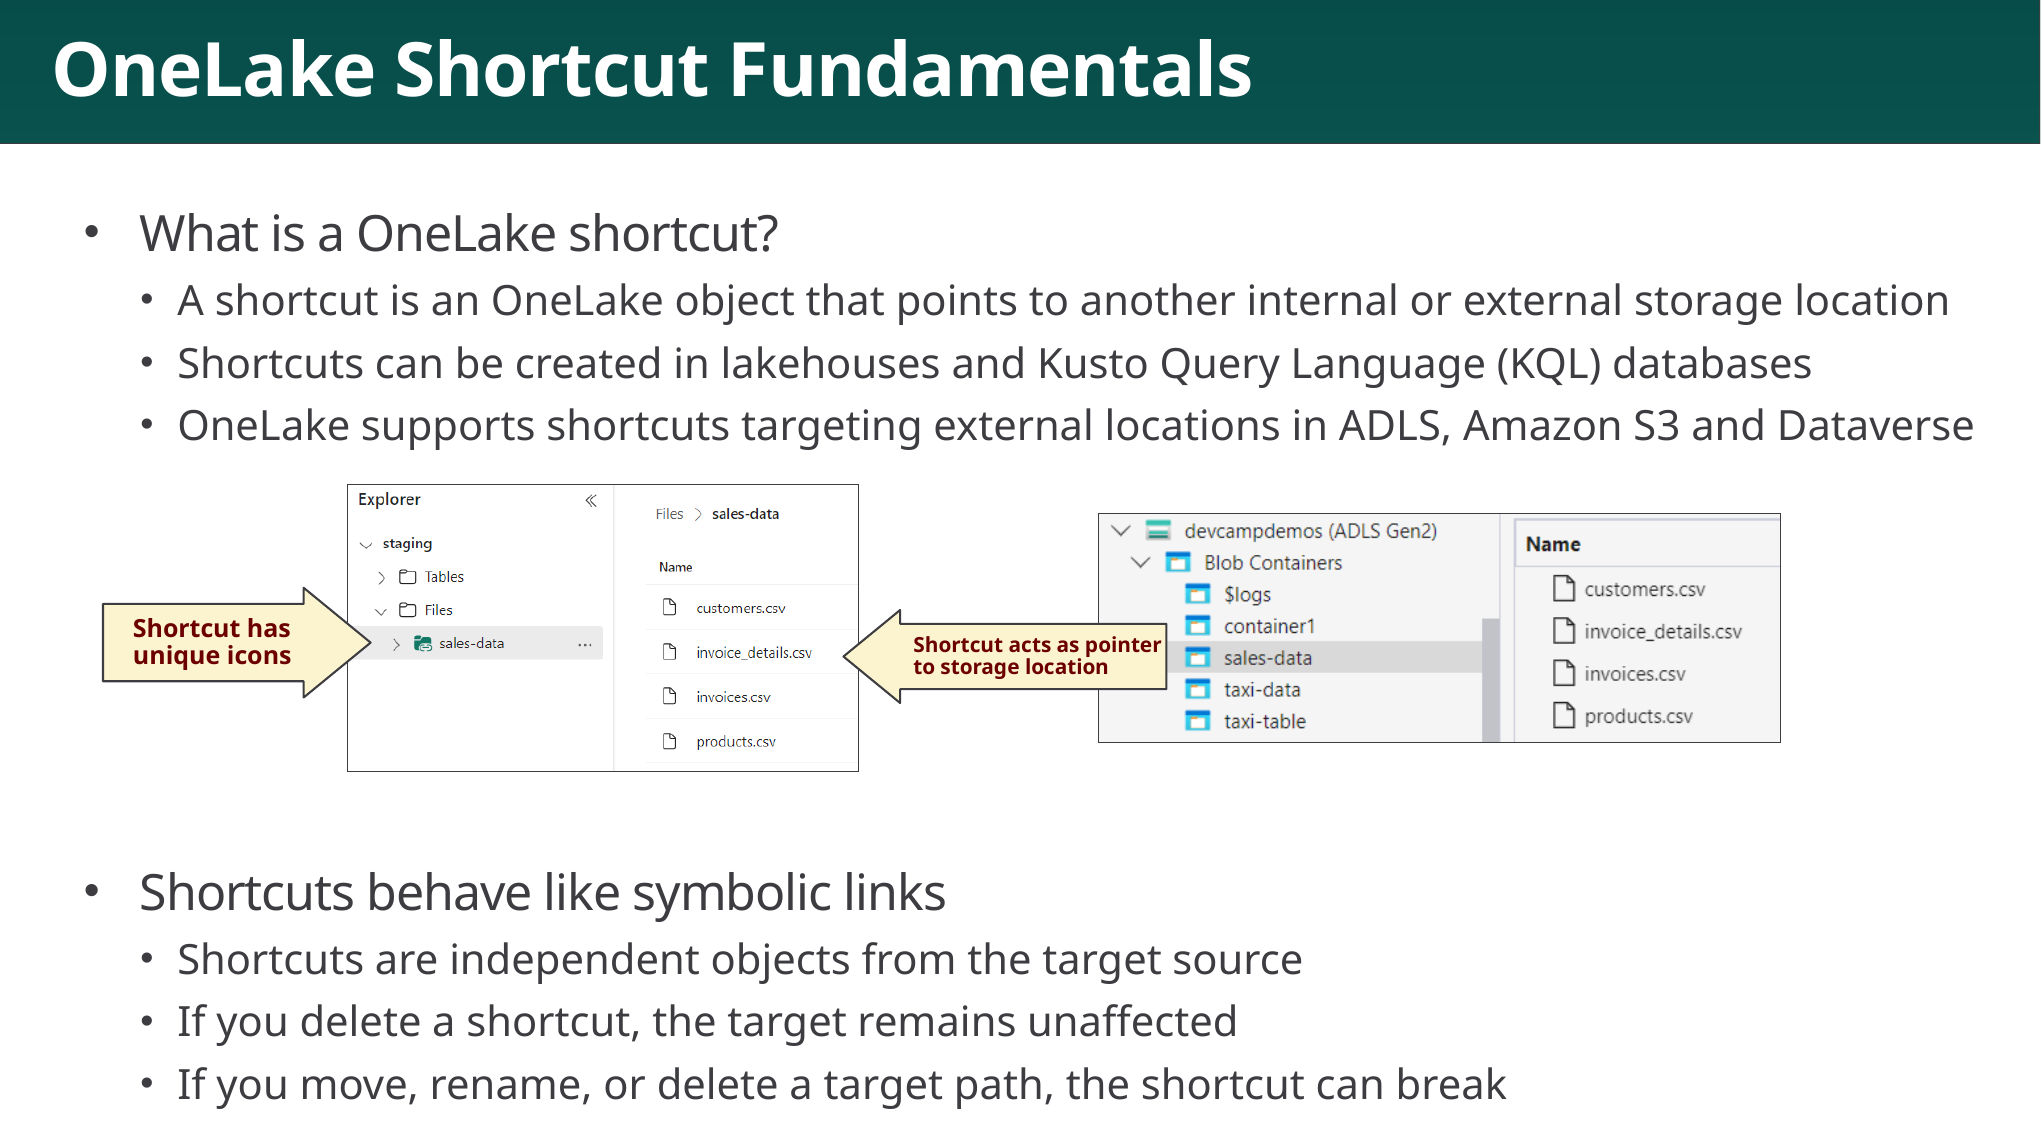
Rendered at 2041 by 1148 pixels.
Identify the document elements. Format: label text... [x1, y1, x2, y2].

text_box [843, 513, 1782, 743]
title OneLake Shortcut Fundamentals [51, 31, 1988, 113]
list What is a OneLake shortcut? A shortcut is an OneLake object that points to another internal or external storage location Shortcuts can be created in lakehouses and Kusto Query Language (KQL) databases OneLake supports shortcuts targeting external locations in ADLS, Amazon S3 and Dataverse Shortcuts behave like symbolic links Shortcuts are independent objects from the target source If you delete a shortcut, the target remains unaffected If you move, rename, or delete a target path, the shortcut can break [83, 201, 1988, 1065]
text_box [102, 484, 859, 772]
